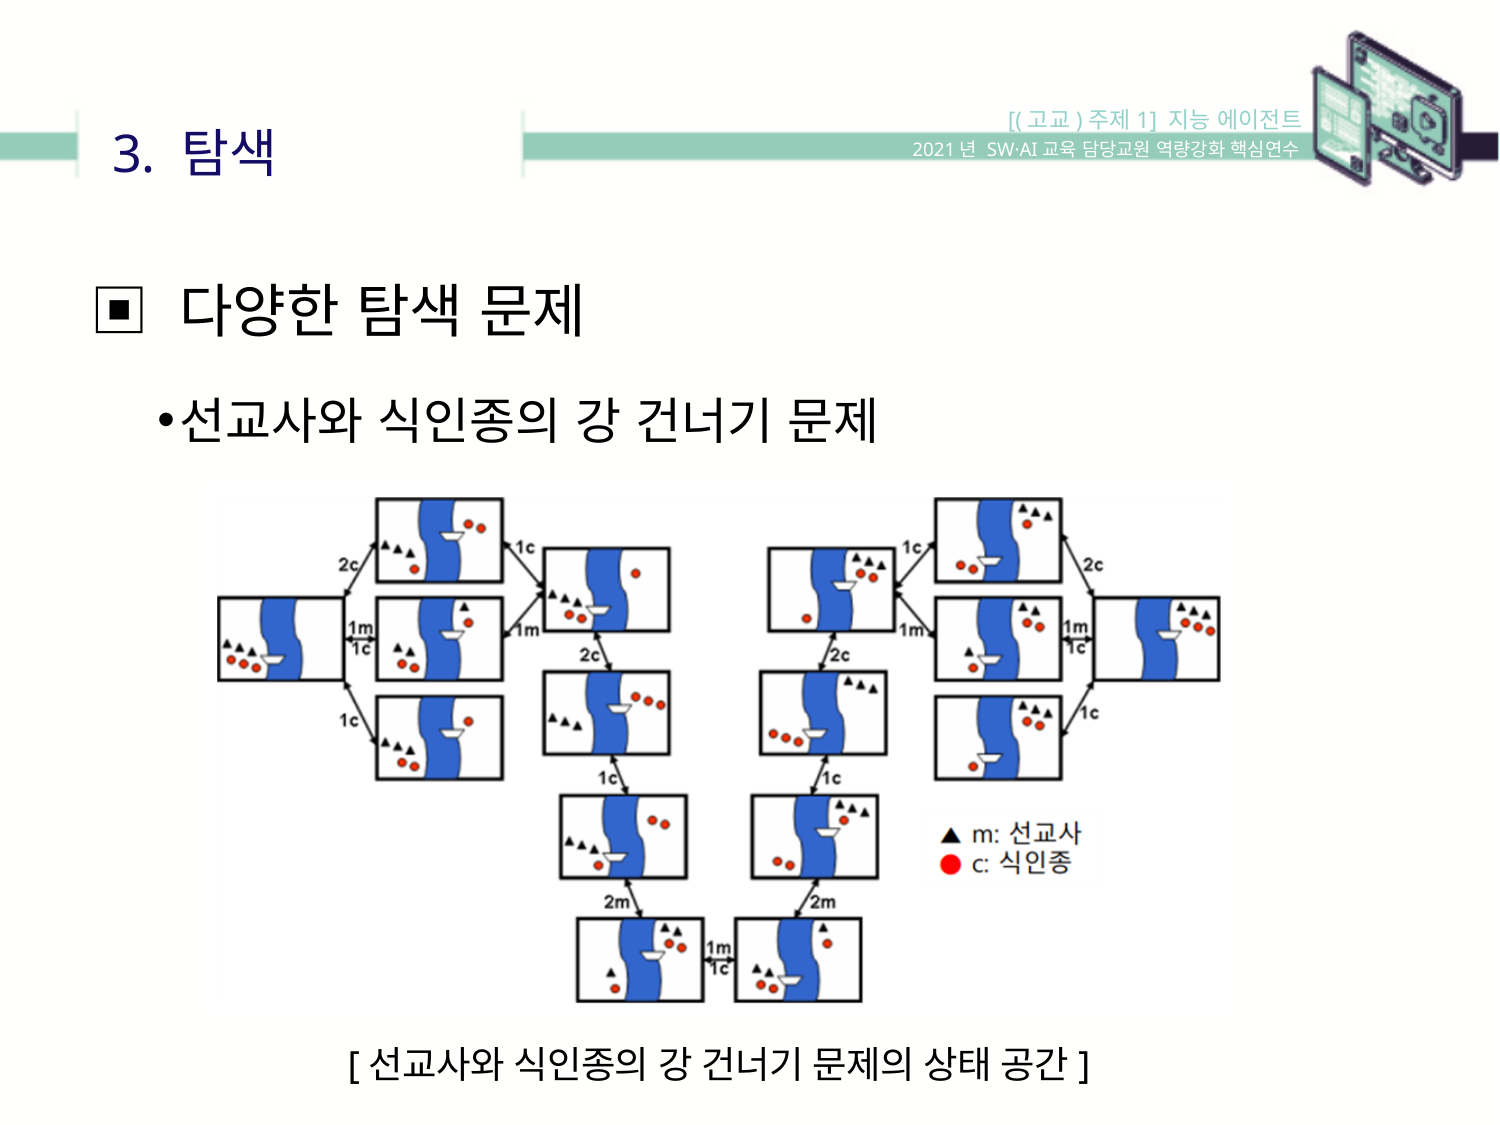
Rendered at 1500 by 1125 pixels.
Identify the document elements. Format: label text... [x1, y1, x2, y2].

text_box 2021년 SW·AI교육 담당교원 역량강화 핵심연수 [971, 130, 1315, 157]
text_box [(고교)주제1] 지능 에이전트 [977, 98, 1318, 142]
picture [0, 0, 1500, 1125]
text_box [선교사와 식인종의 강 건너기 문제의 상태 공간] [324, 1020, 1114, 1094]
text_box 3. 탐색 [97, 113, 539, 192]
text_box ▣ 다양한 탐색 문제 선교사와 식인종의 강 건너기 문제 [76, 266, 1482, 457]
